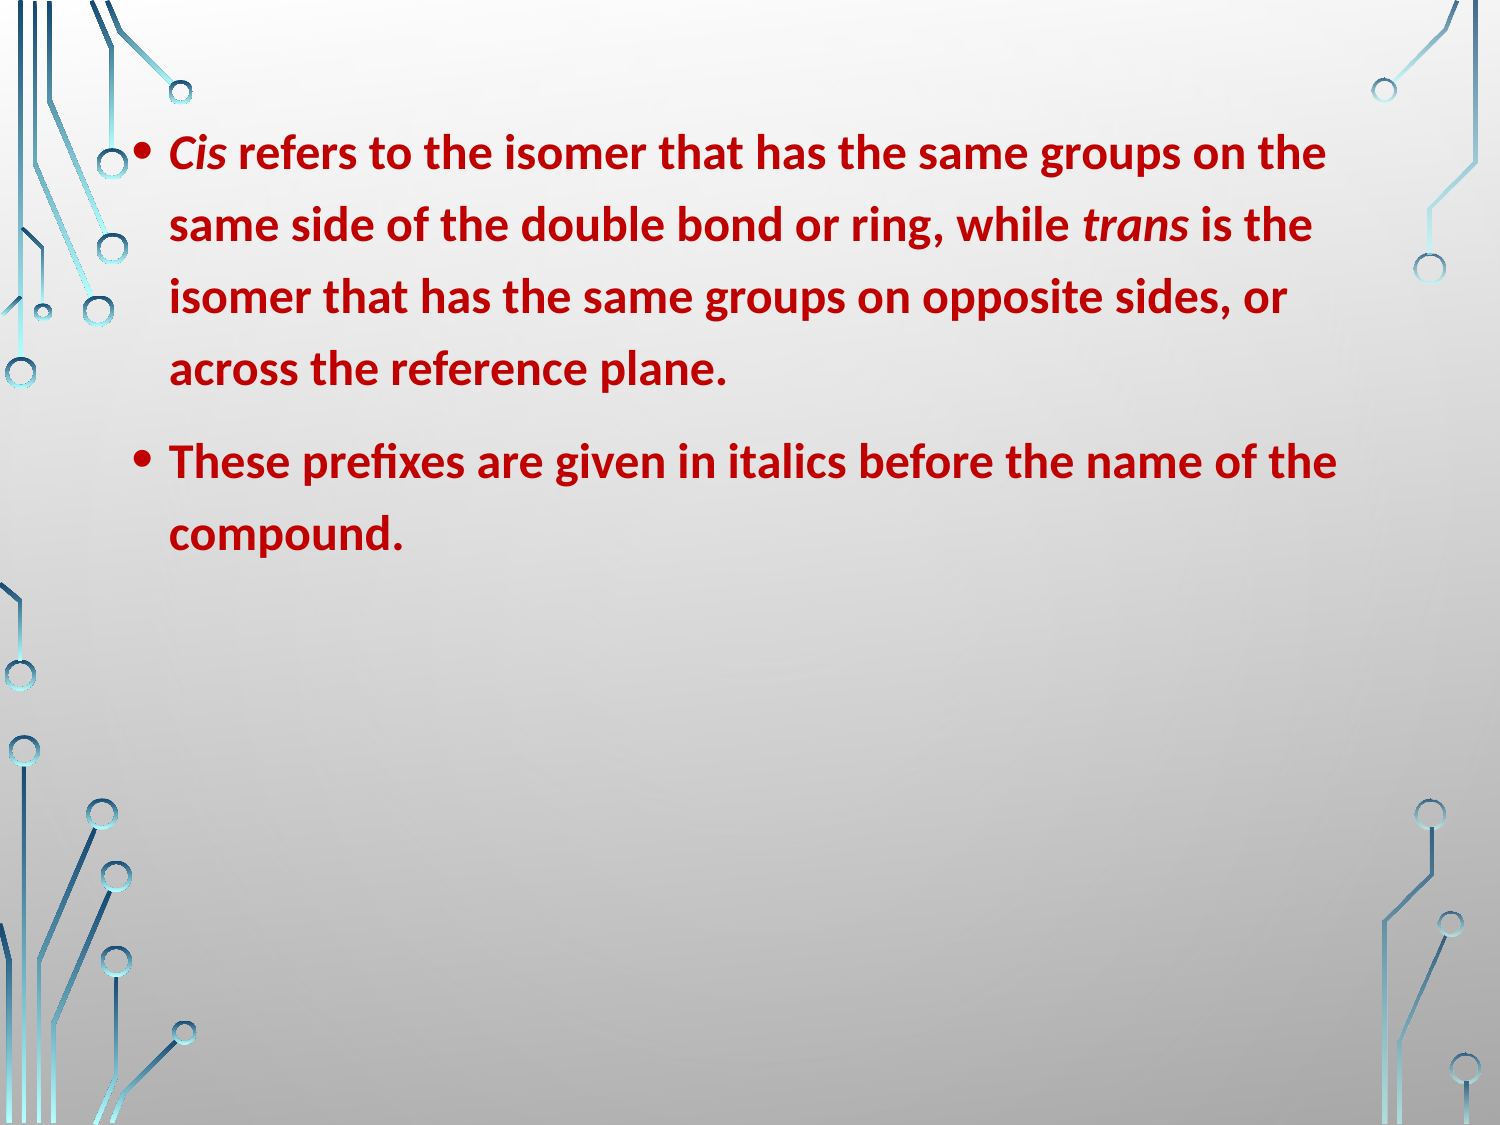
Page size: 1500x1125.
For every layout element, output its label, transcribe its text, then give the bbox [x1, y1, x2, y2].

list Cis refers to the isomer that has the same groups on the same side of the double bond or ring, while trans is the isomer that has the same groups on opposite sides, or across the reference plane. These prefixes are given in italics before the name of the compound. [116, 99, 1389, 1088]
